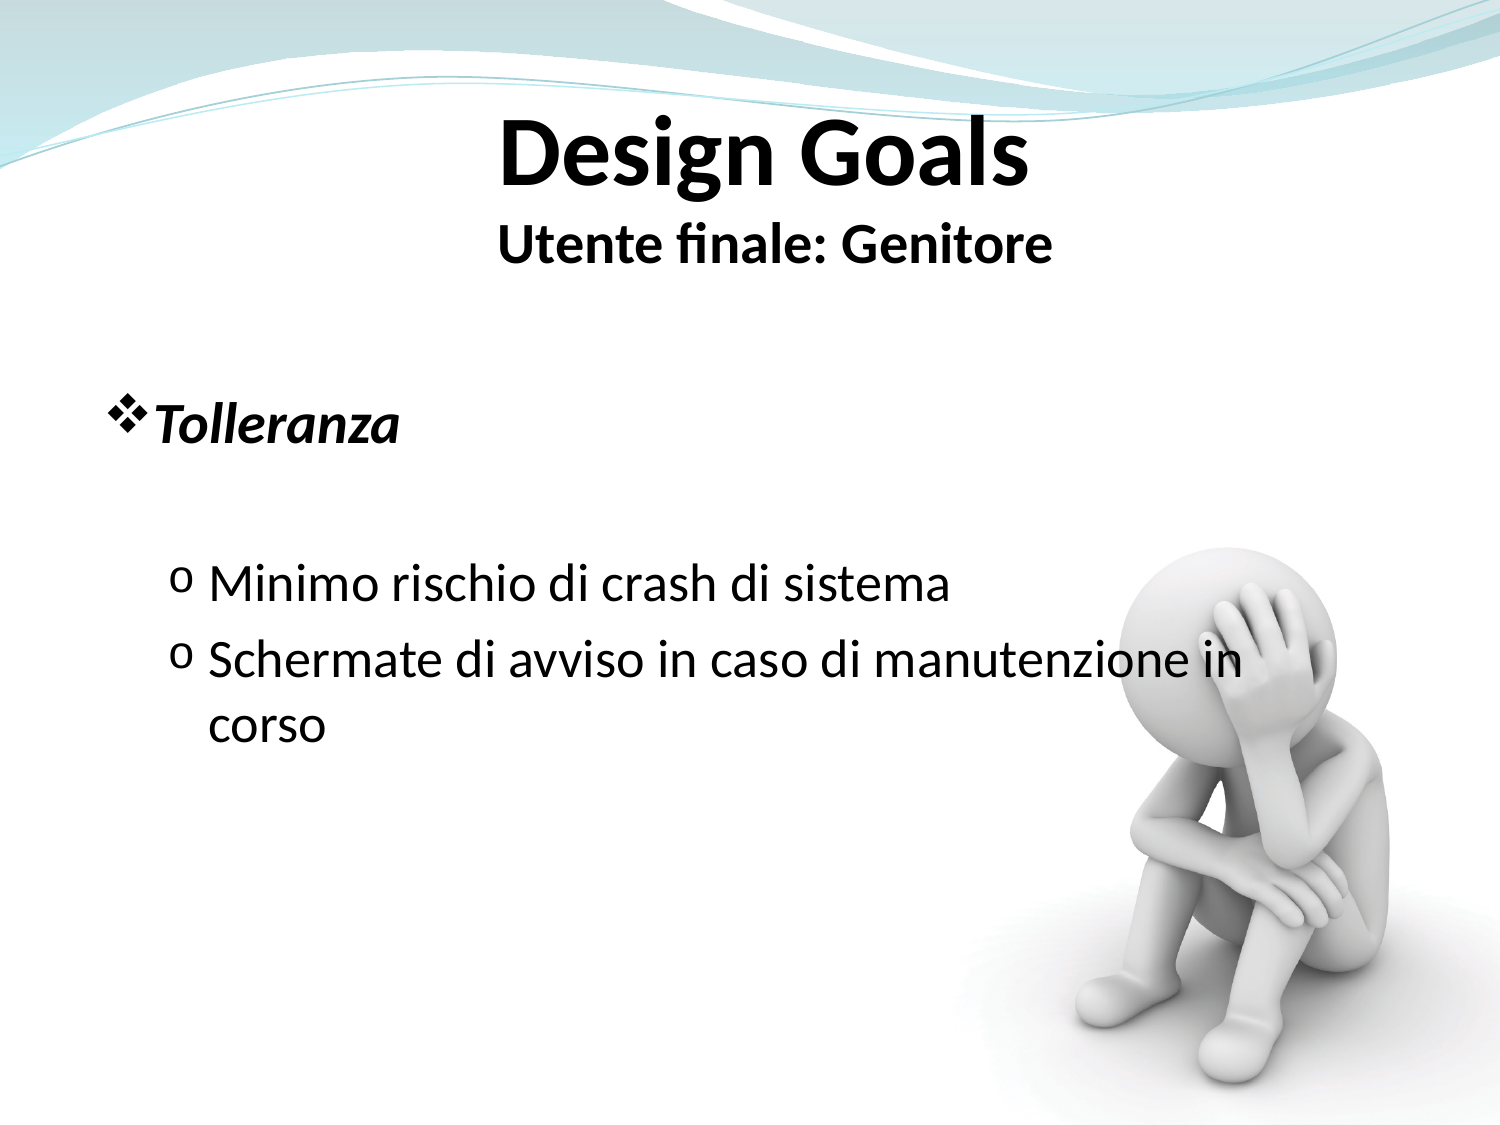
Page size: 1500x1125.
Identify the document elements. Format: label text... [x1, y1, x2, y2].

picture [938, 503, 1500, 1125]
text_box Tolleranza Minimo rischio di crash di sistema Schermate di avviso in caso di manutenzione in corso [88, 385, 1388, 953]
text_box Design Goals Utente finale: Genitore [482, 78, 1069, 328]
text_box Progettazione framework Breve descrizione delle classi del framework [931, 504, 938, 953]
